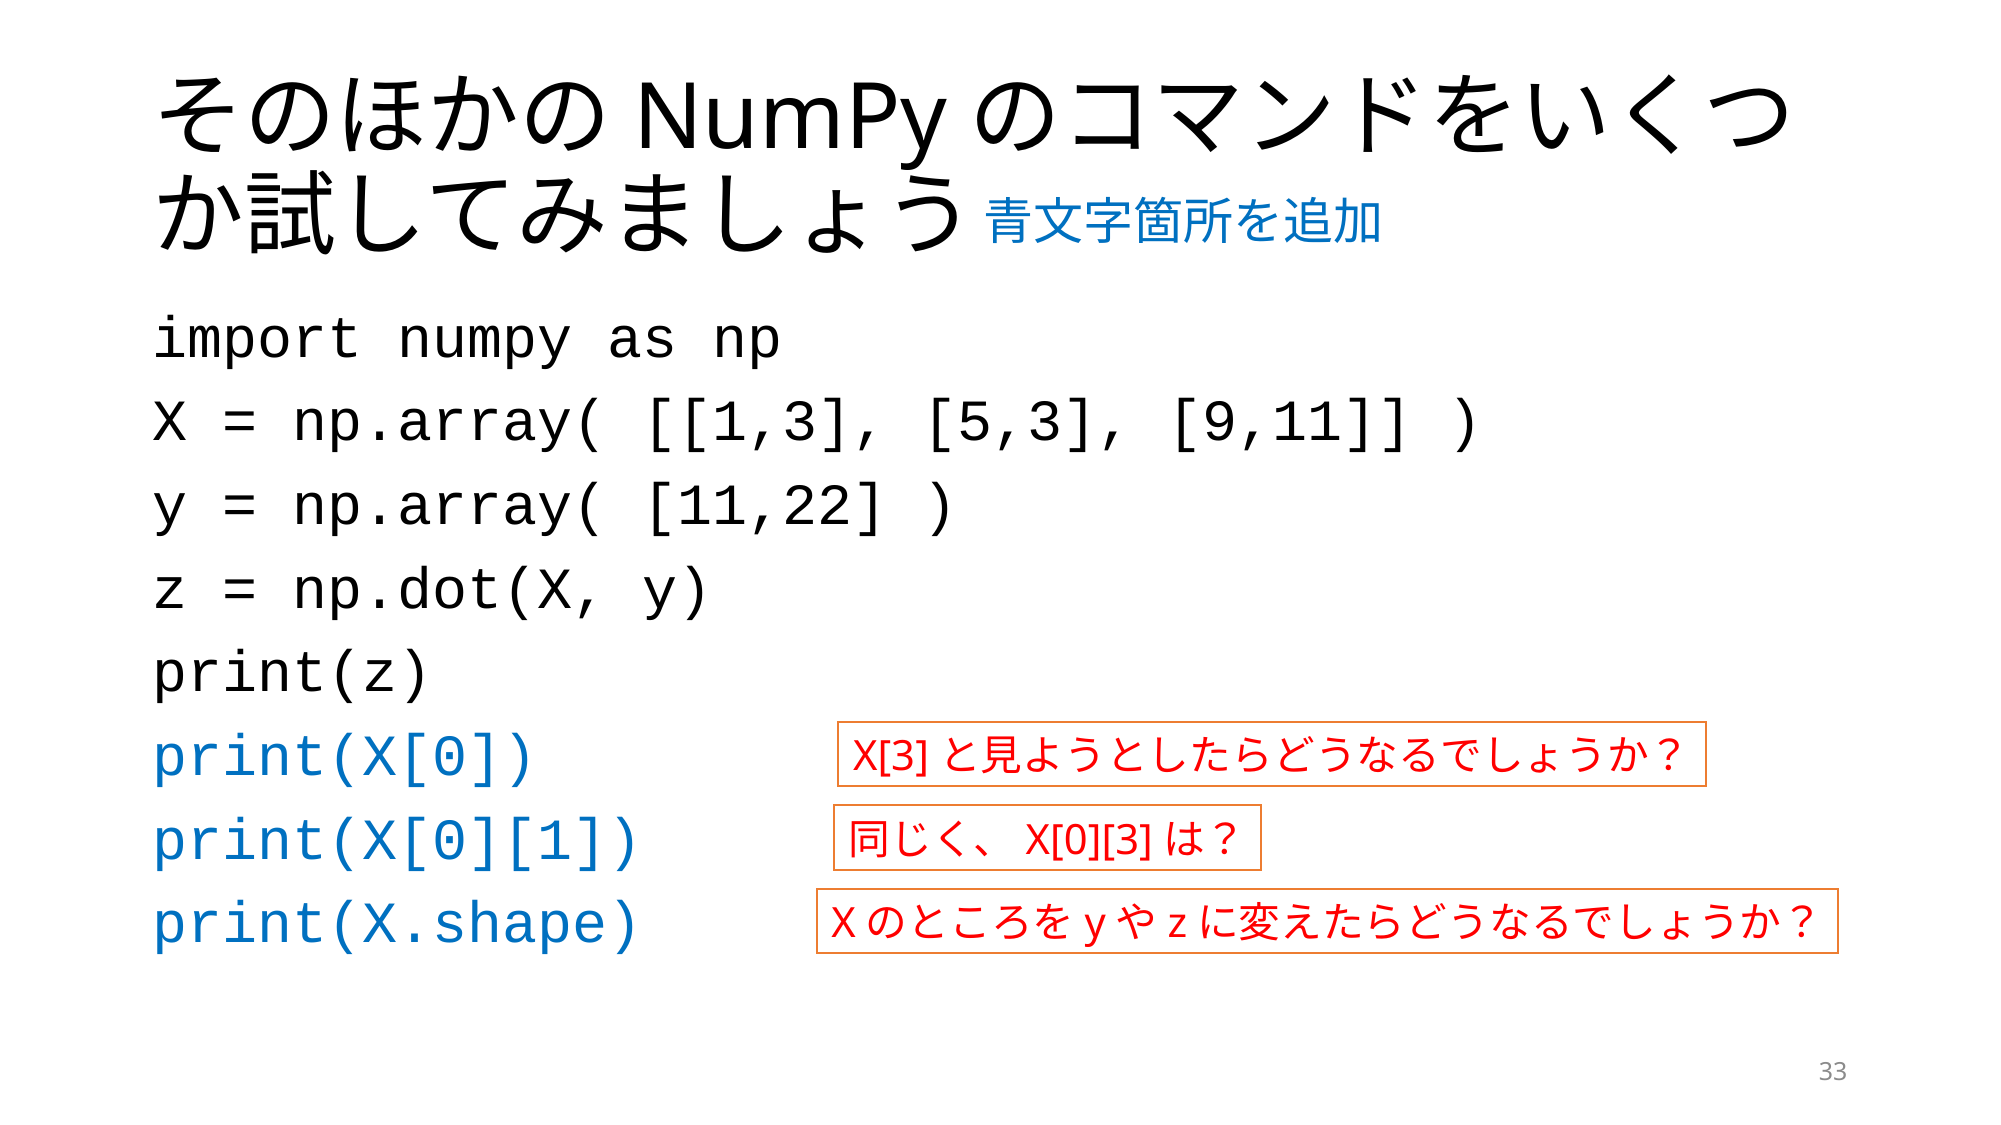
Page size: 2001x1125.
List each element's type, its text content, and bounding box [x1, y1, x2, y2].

text_box X[3]と見ようとしたらどうなるでしょうか？ [837, 721, 1707, 787]
slide_number 33 [1412, 1042, 1863, 1103]
list import numpy as np X = np.array( [[1,3], [5,3], [9,11]] ) y = np.array( [11,22] ) z = np.dot(X, y) print(z) print(X[0]) print(X[0][1]) print(X.shape) [137, 299, 1863, 1014]
text_box Xのところをyやzに変えたらどうなるでしょうか？ [816, 888, 1839, 954]
text_box 同じく、X[0][3]は？ [833, 804, 1262, 871]
title そのほかのNumPyのコマンドをいくつか試してみましょう [137, 59, 1863, 278]
text_box 青文字箇所を追加 [968, 181, 1399, 257]
